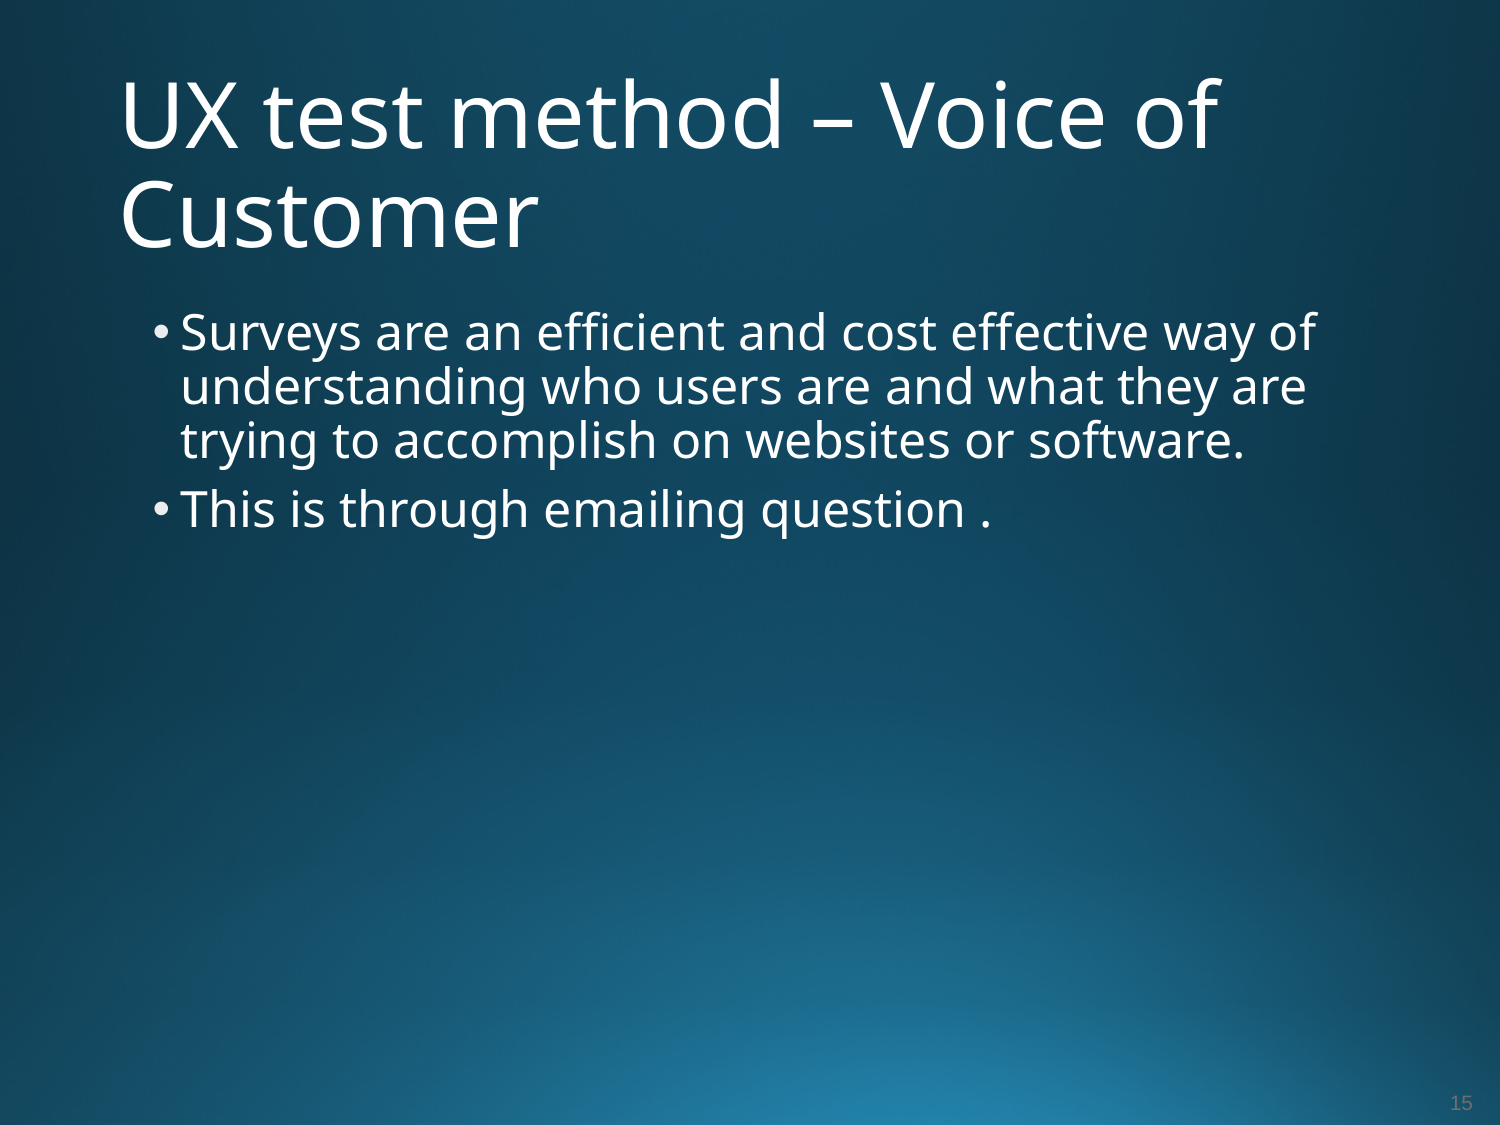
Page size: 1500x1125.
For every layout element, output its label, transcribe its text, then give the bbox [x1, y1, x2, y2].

picture [0, 0, 1500, 1125]
title UX test method – Voice of Customer [103, 59, 1397, 278]
list Surveys are an efficient and cost effective way of understanding who users are and what they are trying to accomplish on websites or software. This is through emailing question . [137, 299, 1397, 1014]
